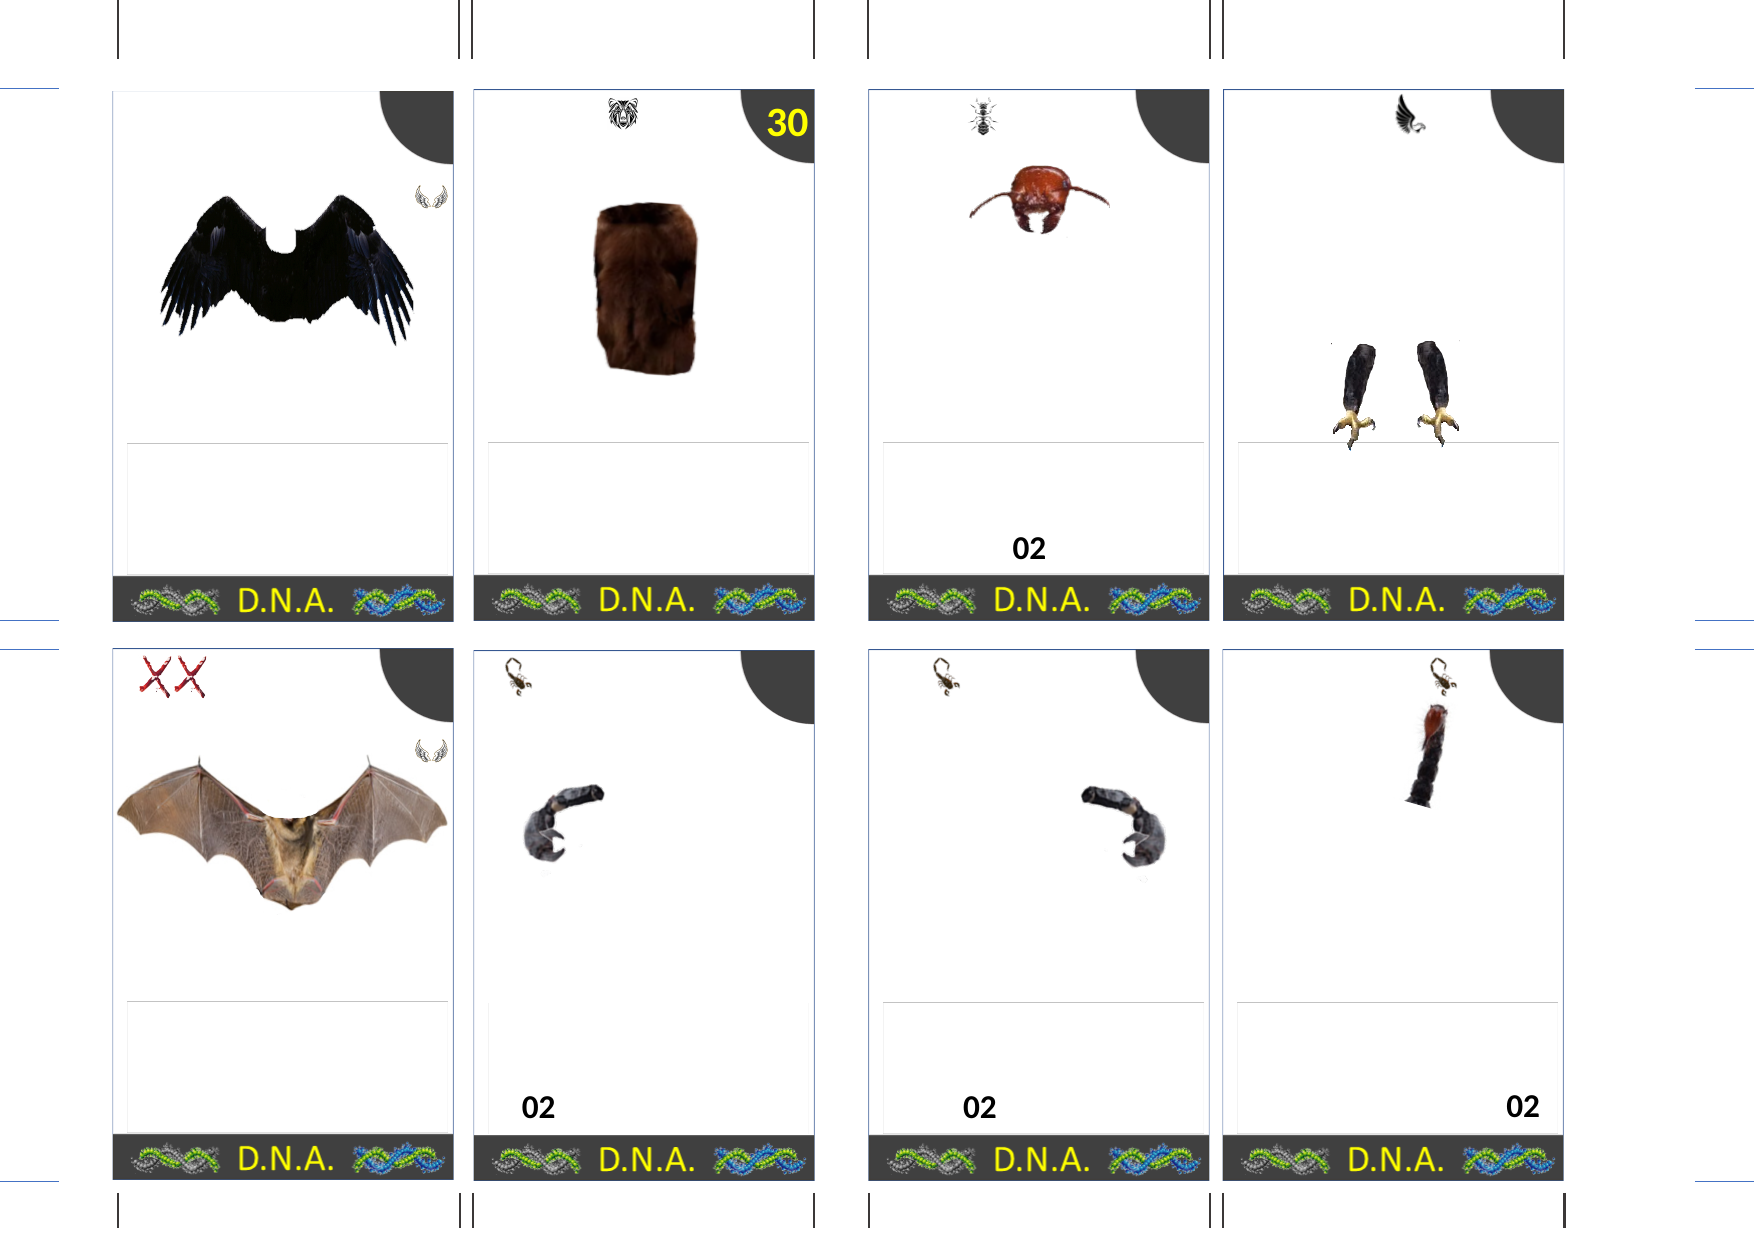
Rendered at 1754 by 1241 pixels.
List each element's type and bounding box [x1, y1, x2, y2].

picture [1222, 89, 1565, 621]
picture [868, 649, 1210, 1181]
picture [473, 649, 815, 1182]
picture [111, 648, 461, 1180]
picture [112, 90, 454, 622]
picture [868, 89, 1210, 621]
picture [1222, 649, 1564, 1181]
picture [473, 89, 815, 621]
